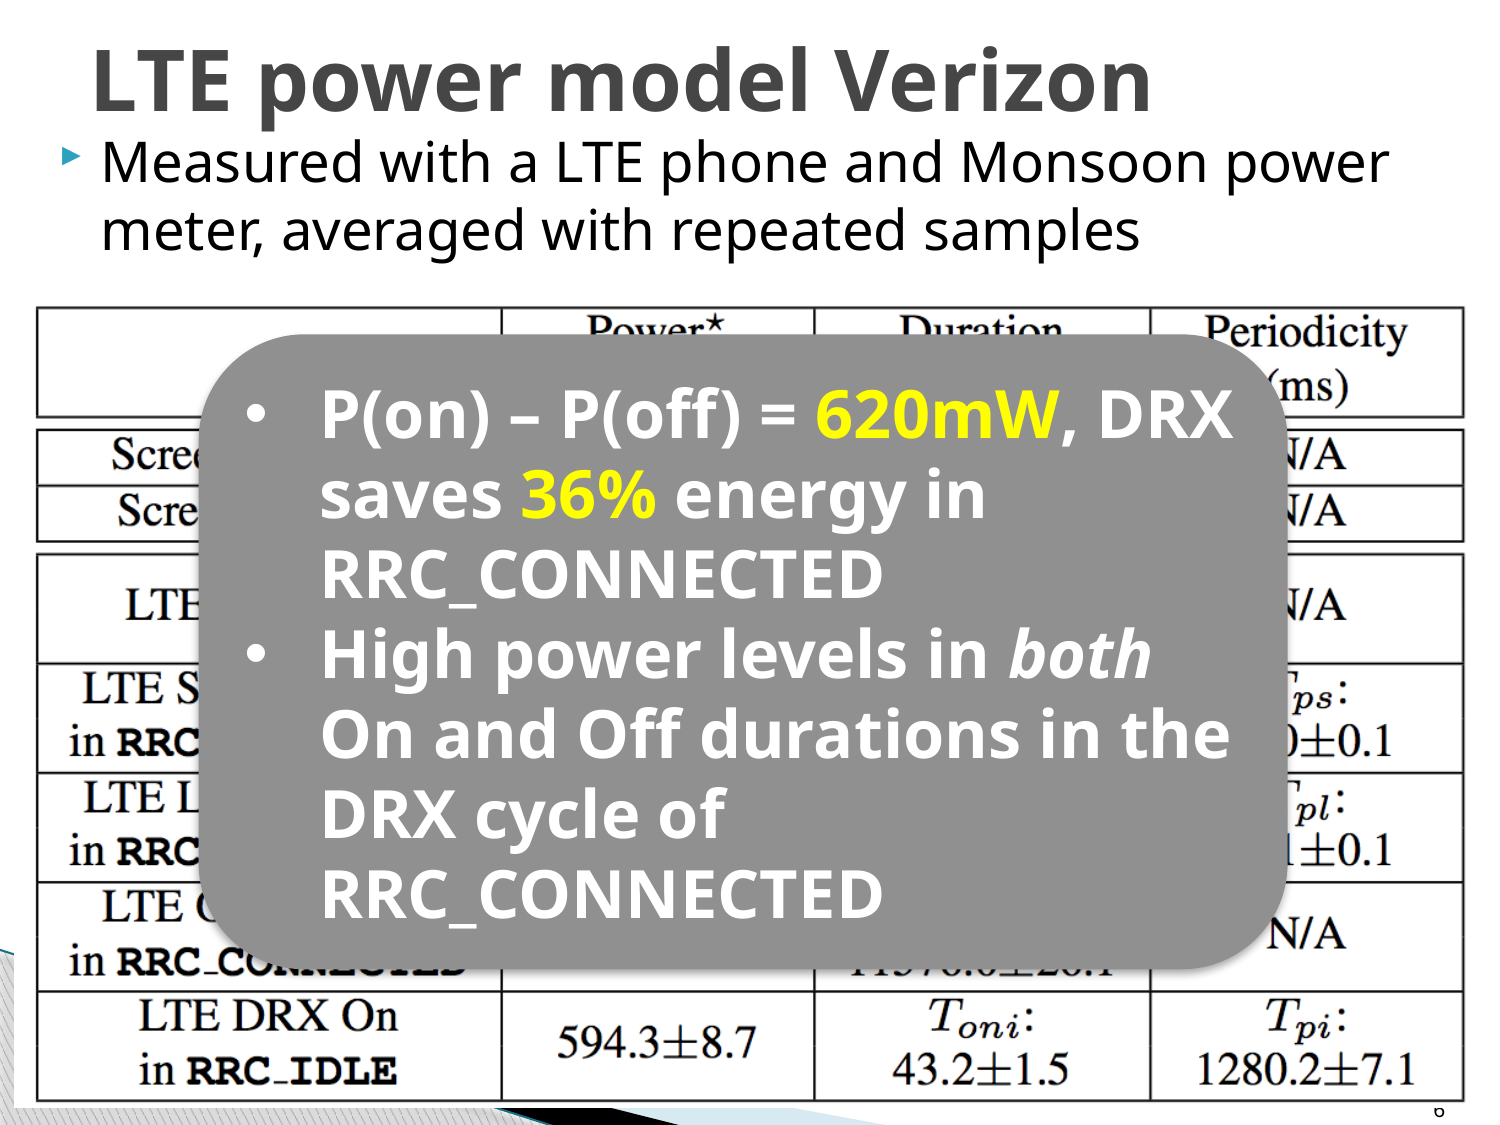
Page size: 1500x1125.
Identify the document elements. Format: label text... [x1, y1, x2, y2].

table_cell 2.66% [523, 1119, 542, 1125]
list Measured with a LTE phone and Monsoon power meter, averaged with repeated samples [26, 119, 1432, 289]
title LTE power model Verizon [75, 0, 1425, 155]
picture [14, 289, 1480, 1108]
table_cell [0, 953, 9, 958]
